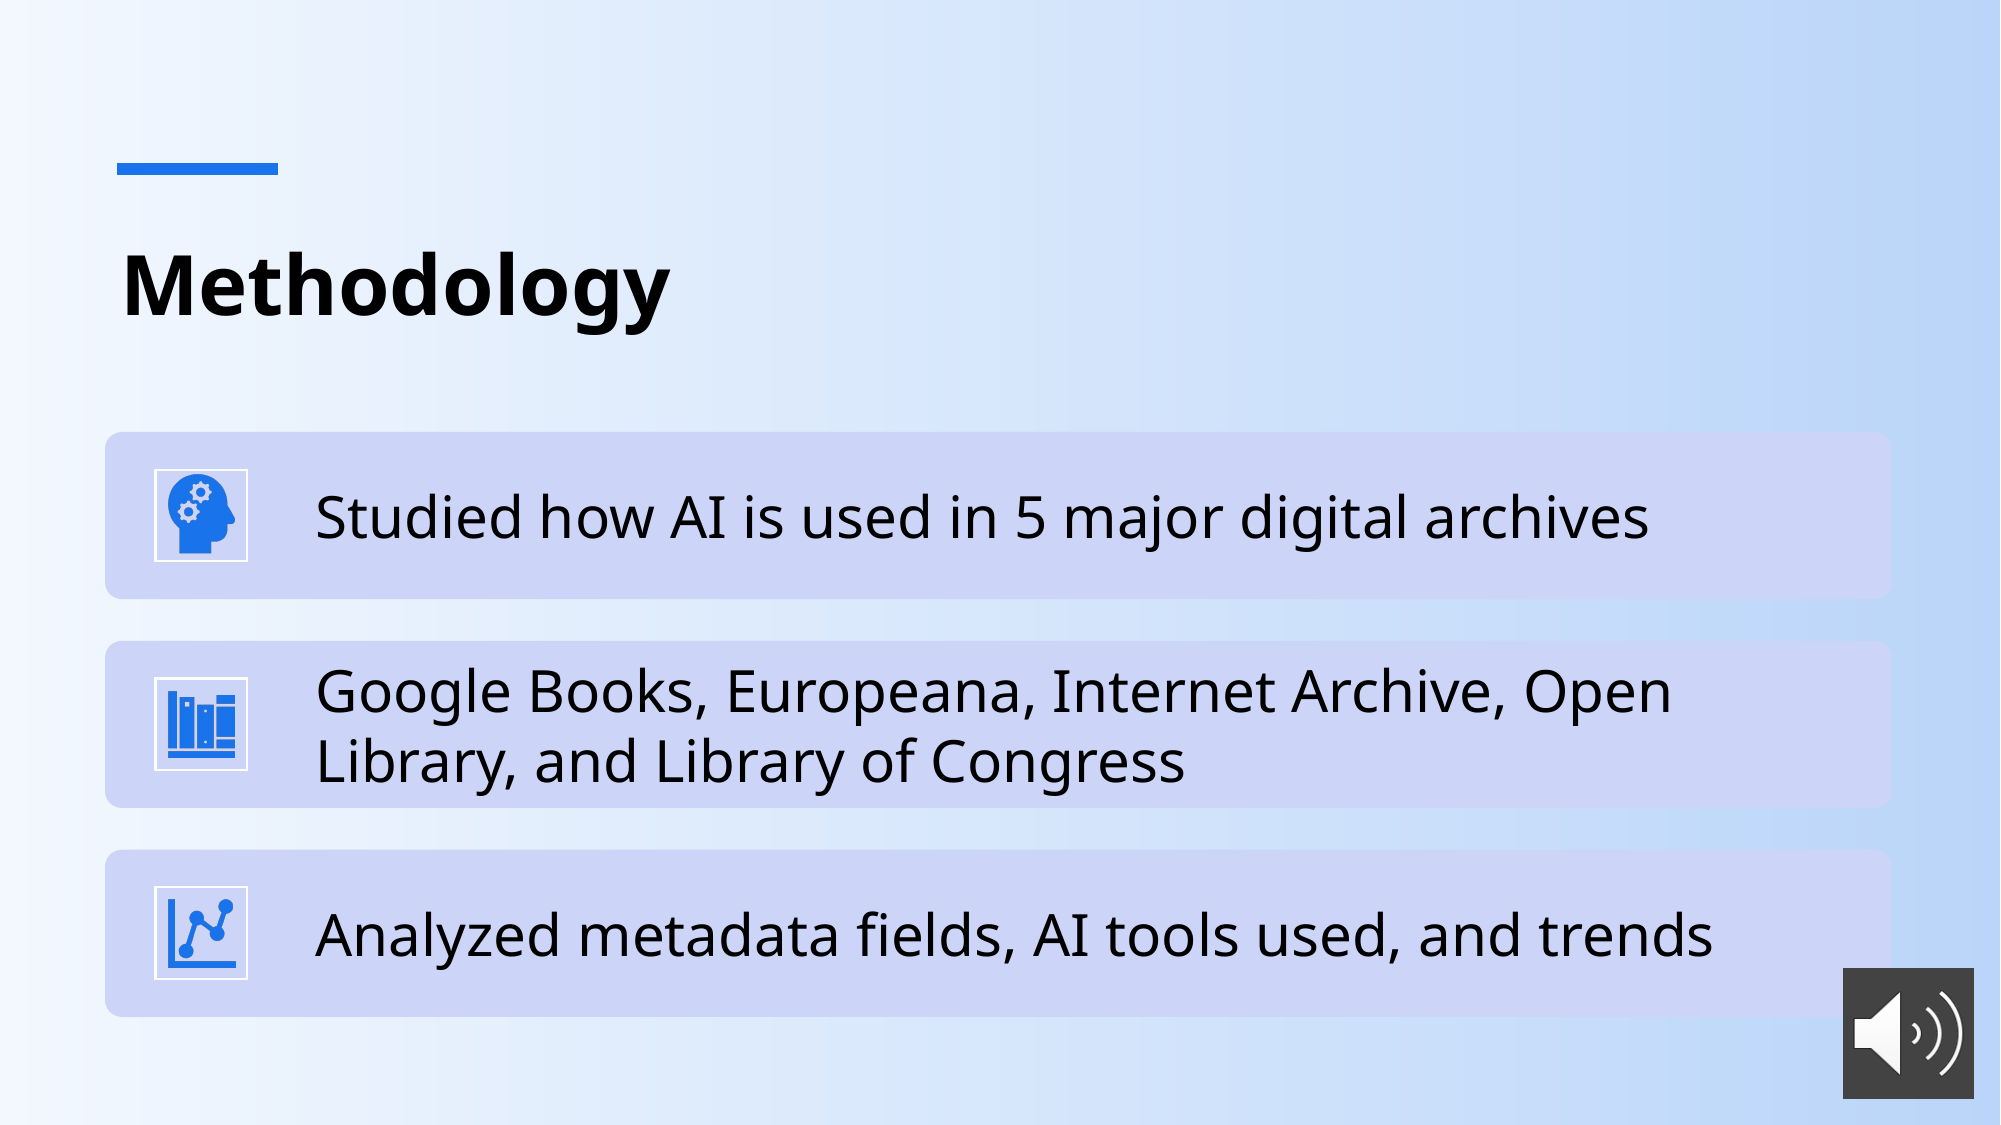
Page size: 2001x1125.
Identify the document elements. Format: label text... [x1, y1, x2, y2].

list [104, 431, 1892, 1017]
picture [1841, 966, 1975, 1100]
title Methodology [105, 224, 1892, 405]
